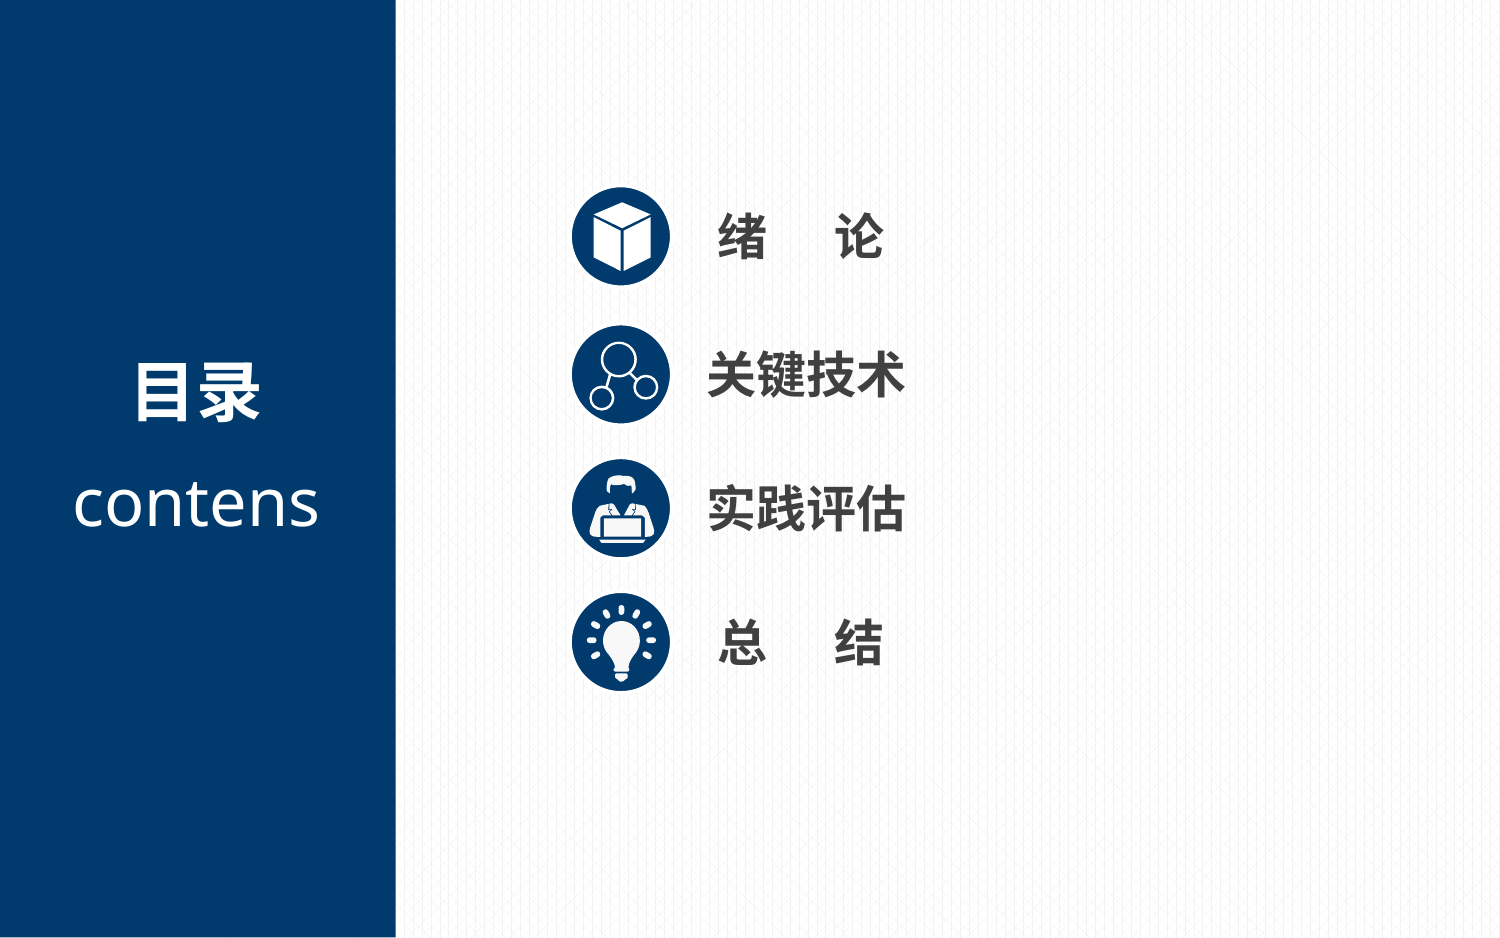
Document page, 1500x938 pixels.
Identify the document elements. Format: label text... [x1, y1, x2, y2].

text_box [569, 590, 673, 694]
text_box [54, 342, 339, 549]
text_box 绪 论 [702, 198, 900, 274]
text_box [0, 0, 396, 938]
text_box 总 结 [702, 604, 900, 679]
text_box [569, 323, 673, 426]
text_box 关键技术 [691, 336, 922, 412]
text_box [569, 184, 673, 288]
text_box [569, 456, 673, 560]
text_box 实践评估 [691, 470, 922, 546]
